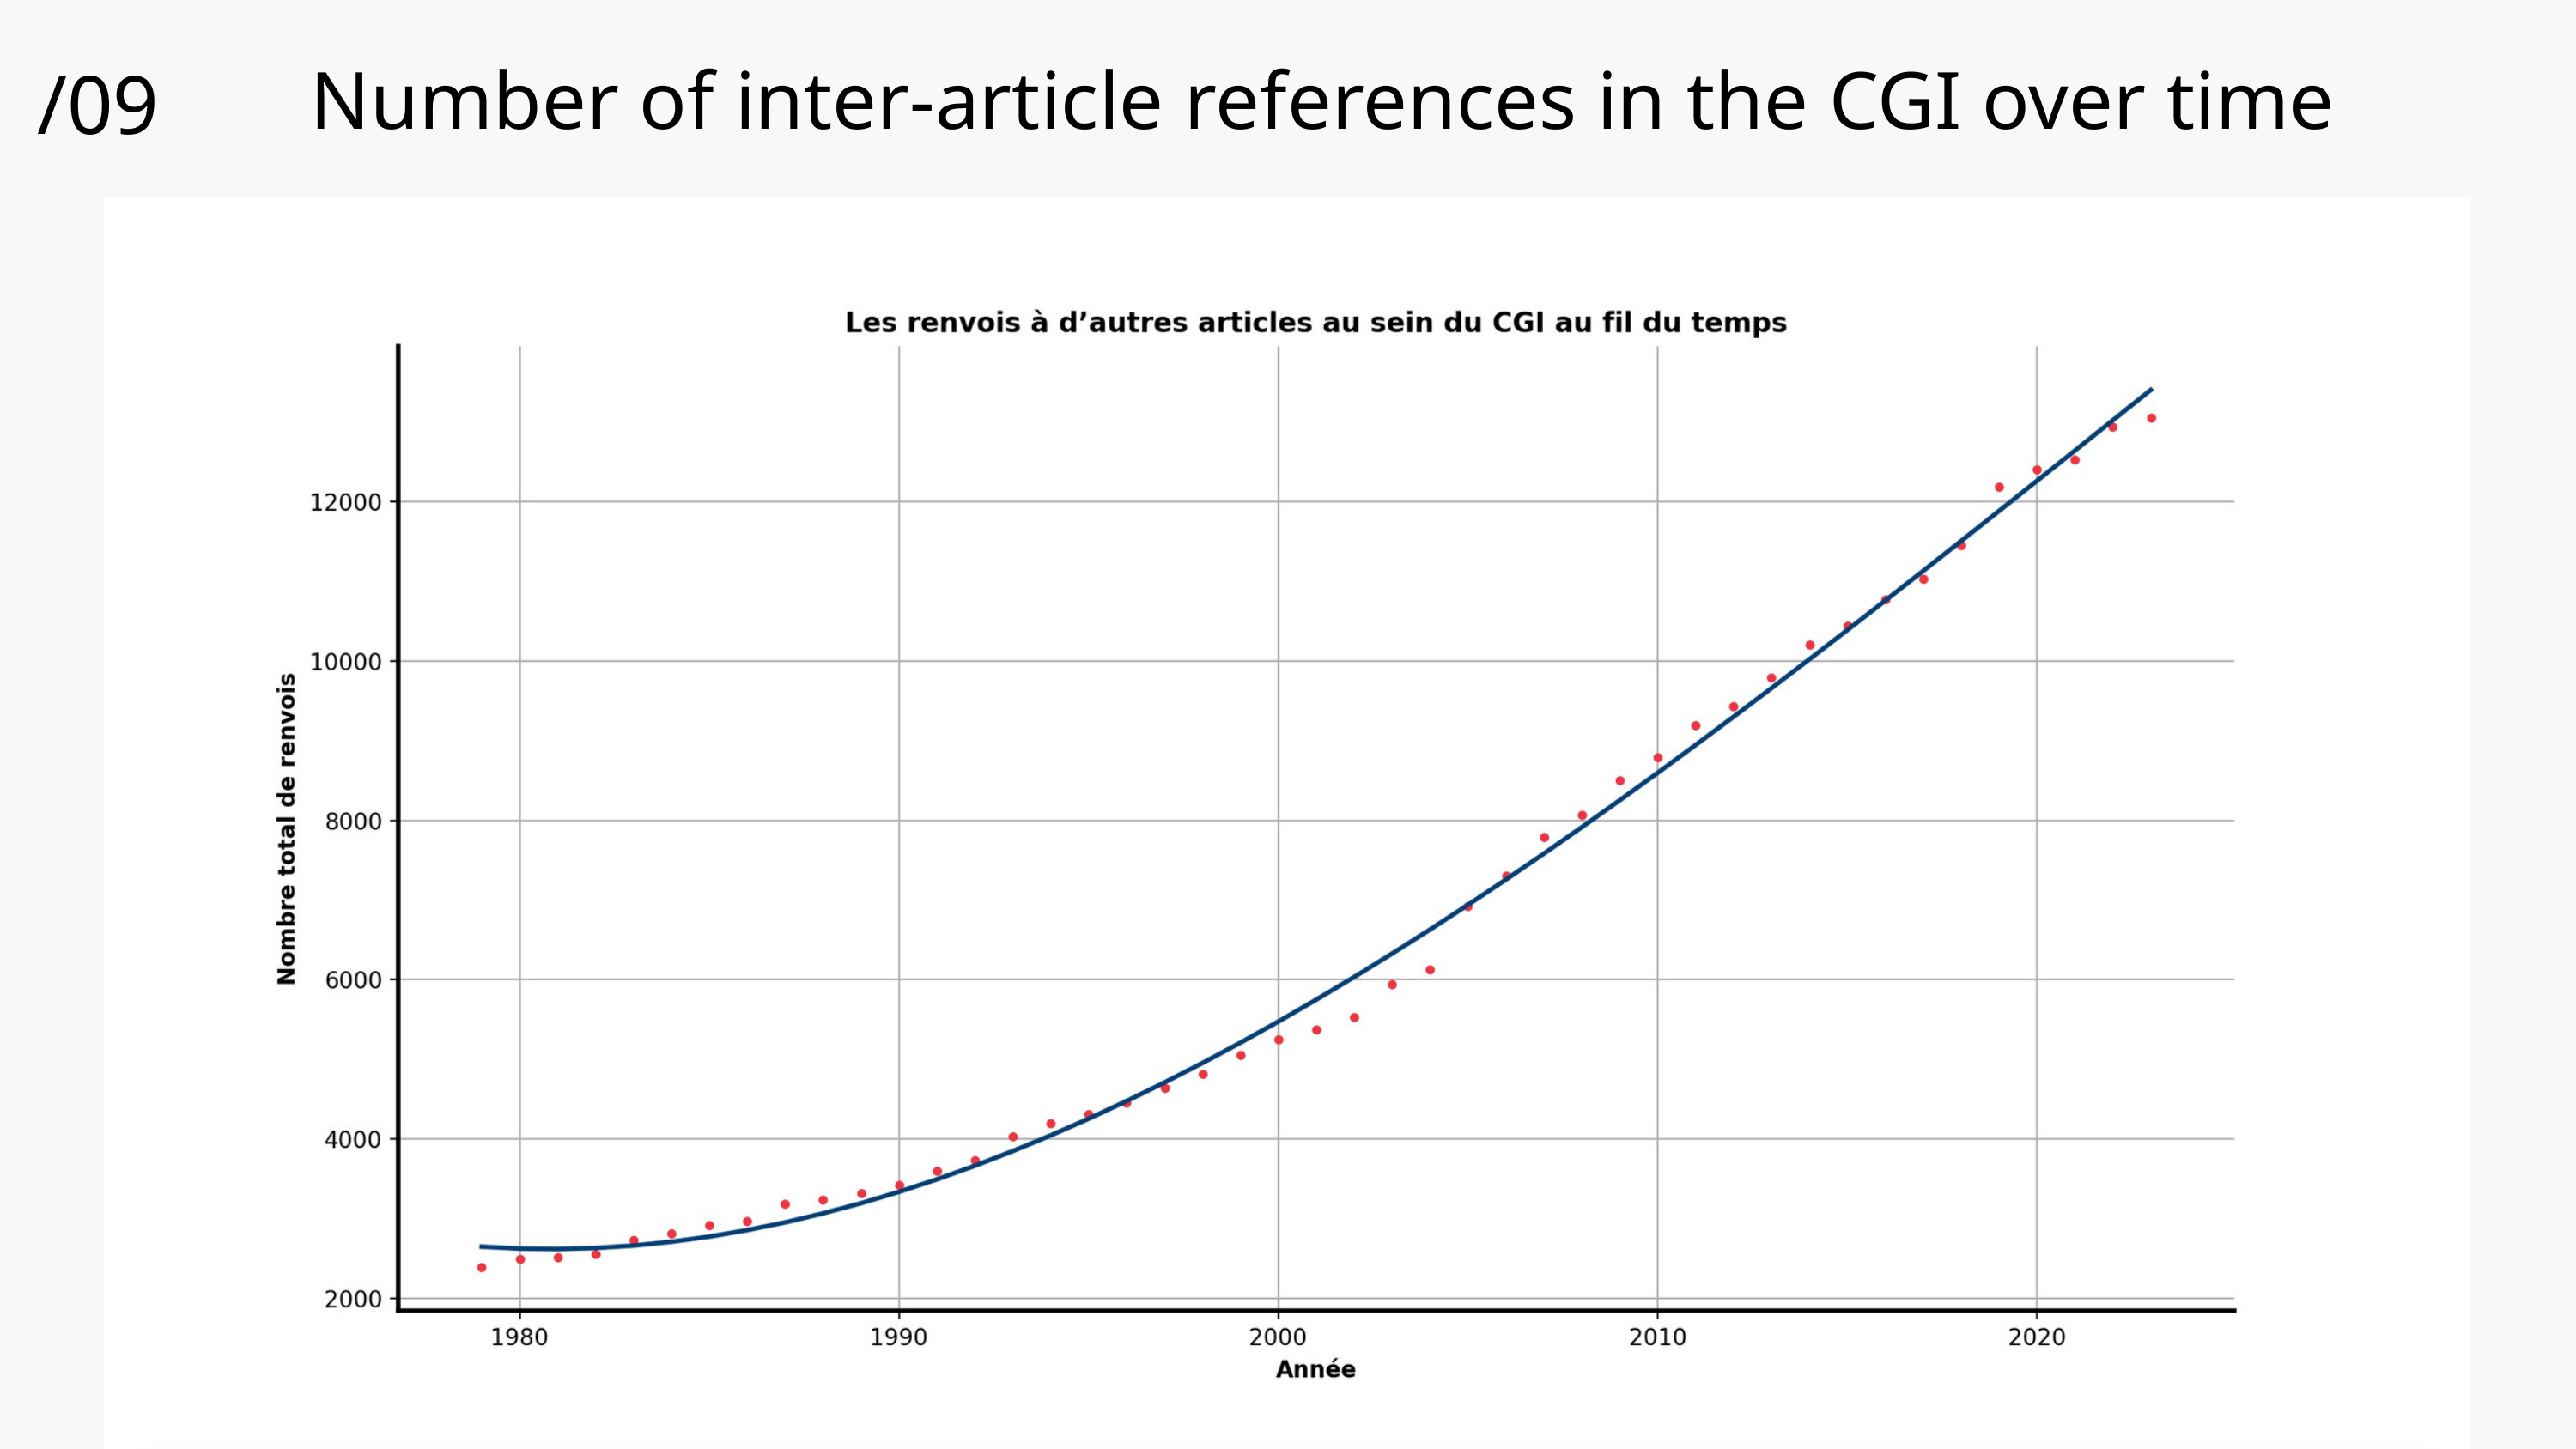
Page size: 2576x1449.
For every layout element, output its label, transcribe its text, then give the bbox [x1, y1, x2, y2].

picture [104, 197, 2472, 1449]
text_box /09 [37, 38, 167, 151]
text_box Number of inter-article references in the CGI over time [182, 34, 2464, 145]
